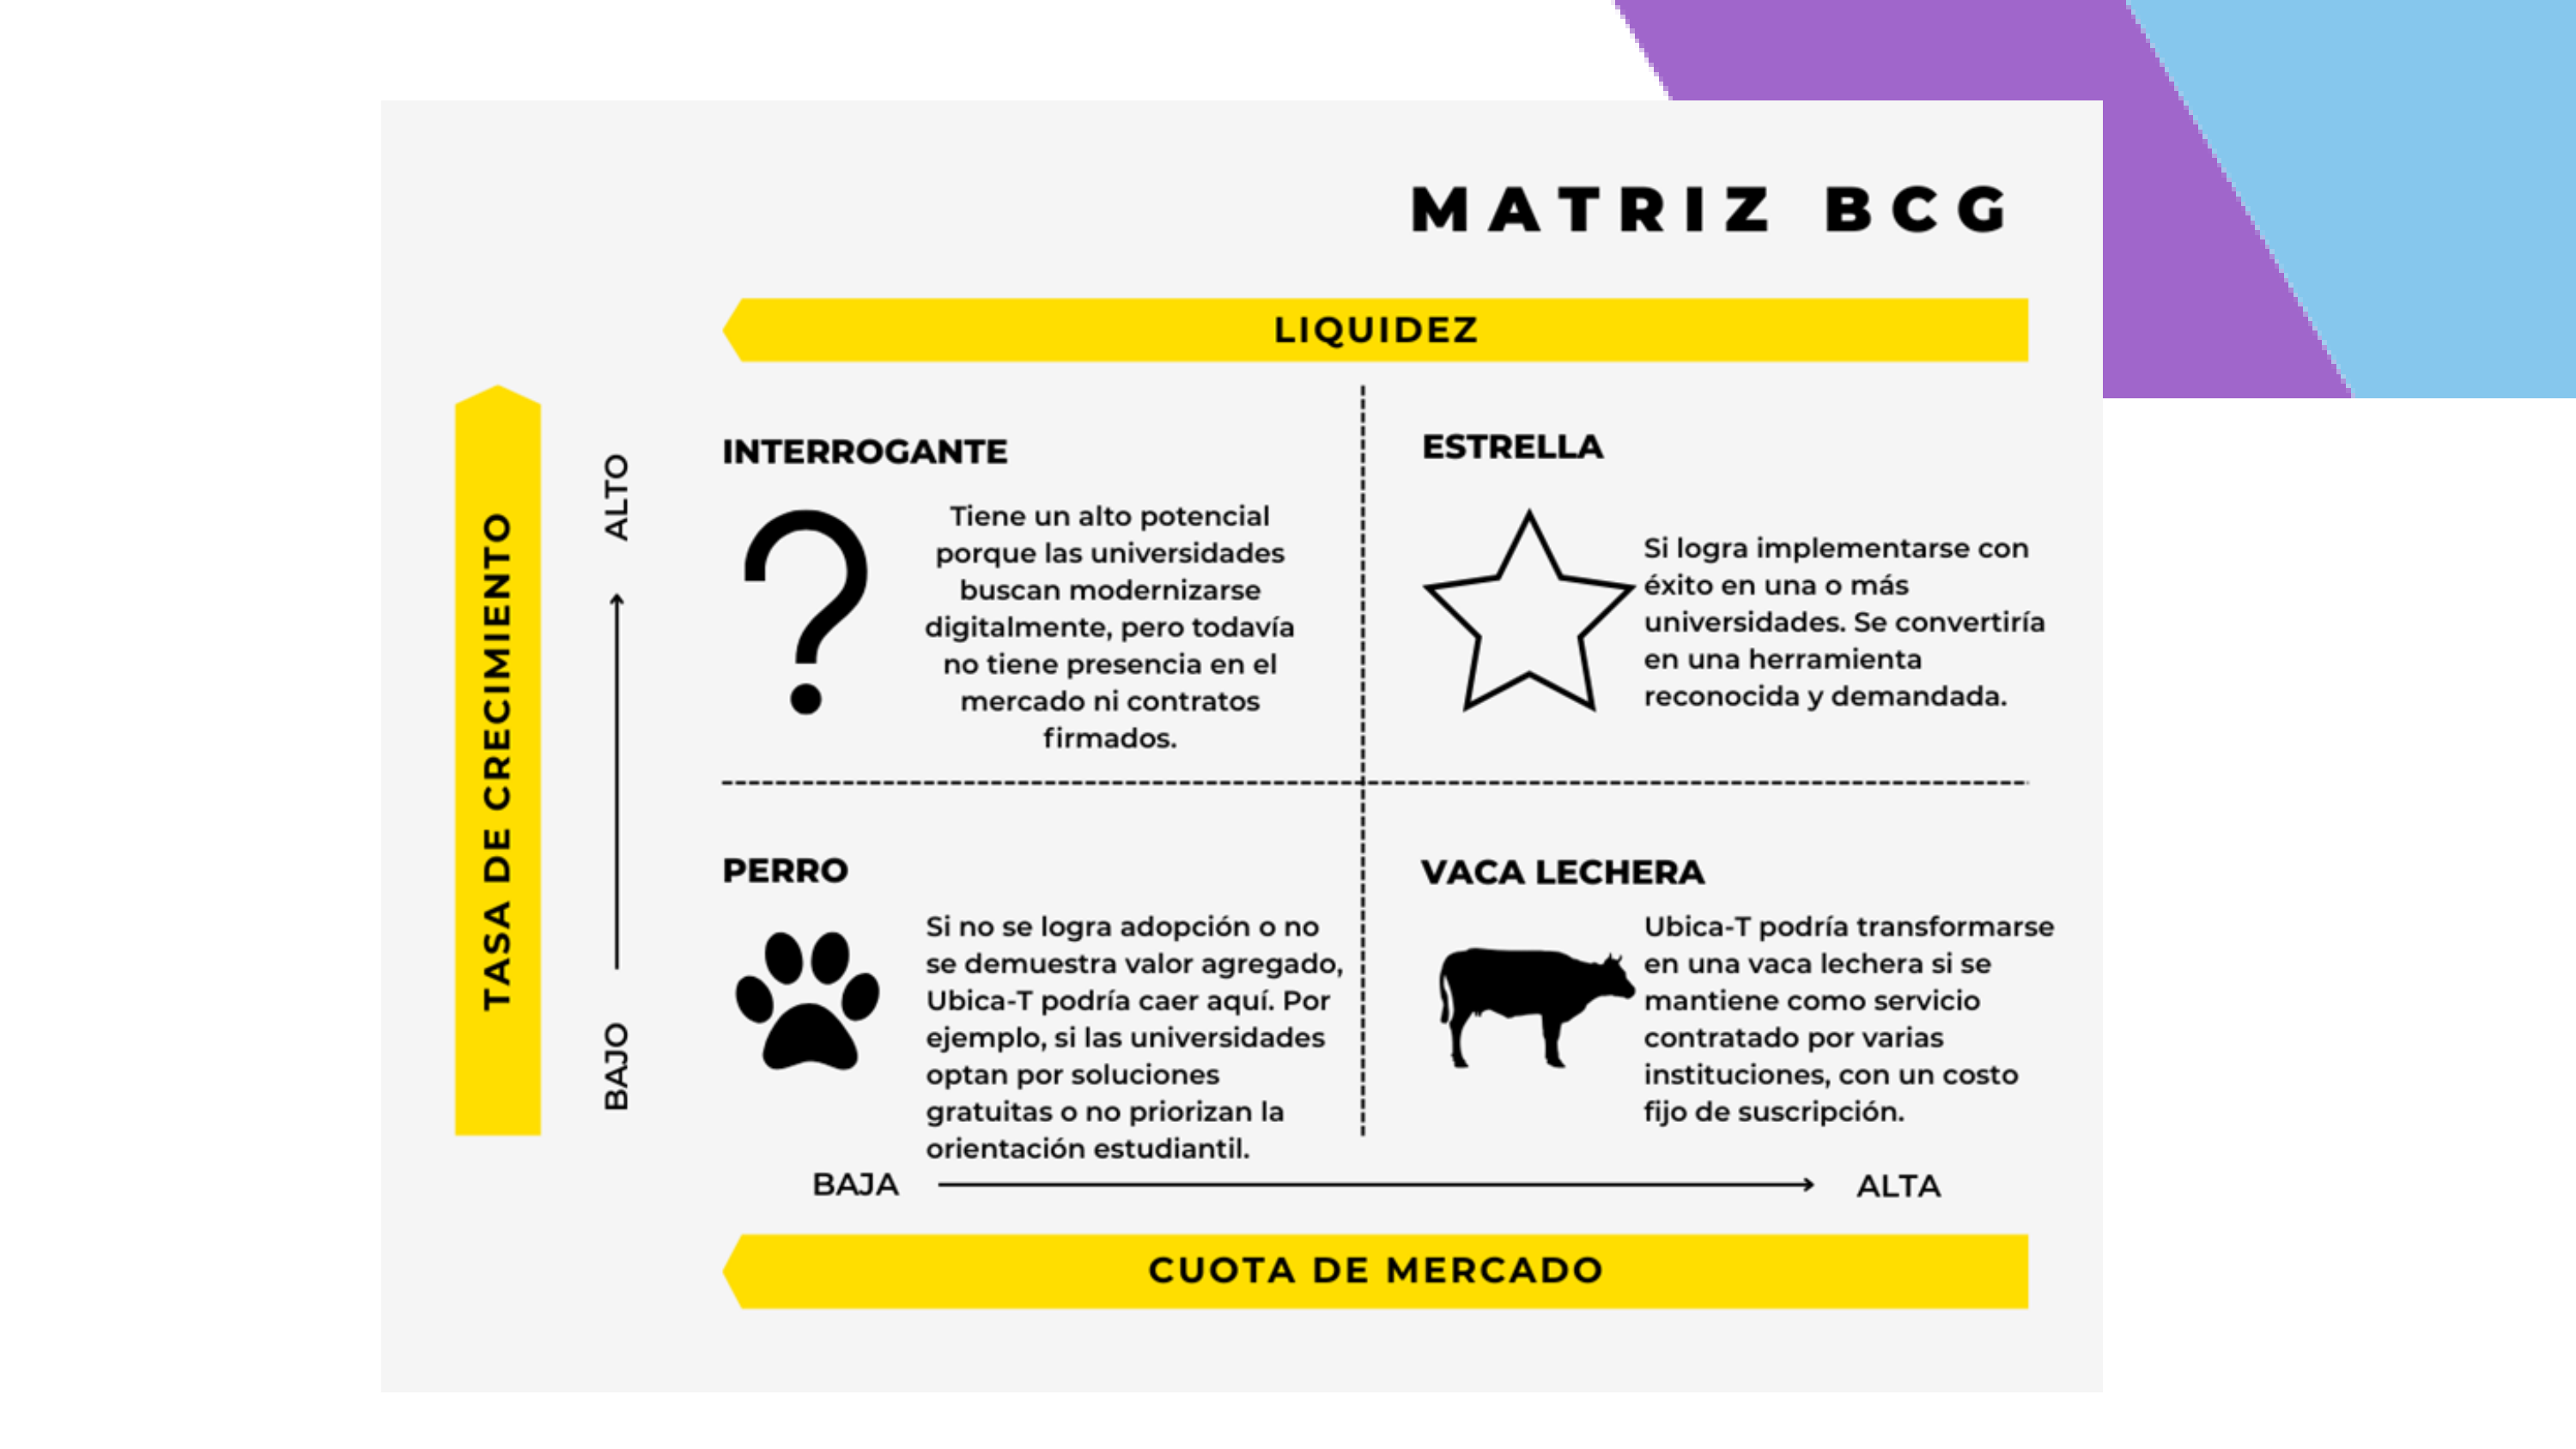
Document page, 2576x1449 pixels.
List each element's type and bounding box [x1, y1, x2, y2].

text_box [1334, 0, 2576, 398]
text_box [380, 100, 2103, 1392]
